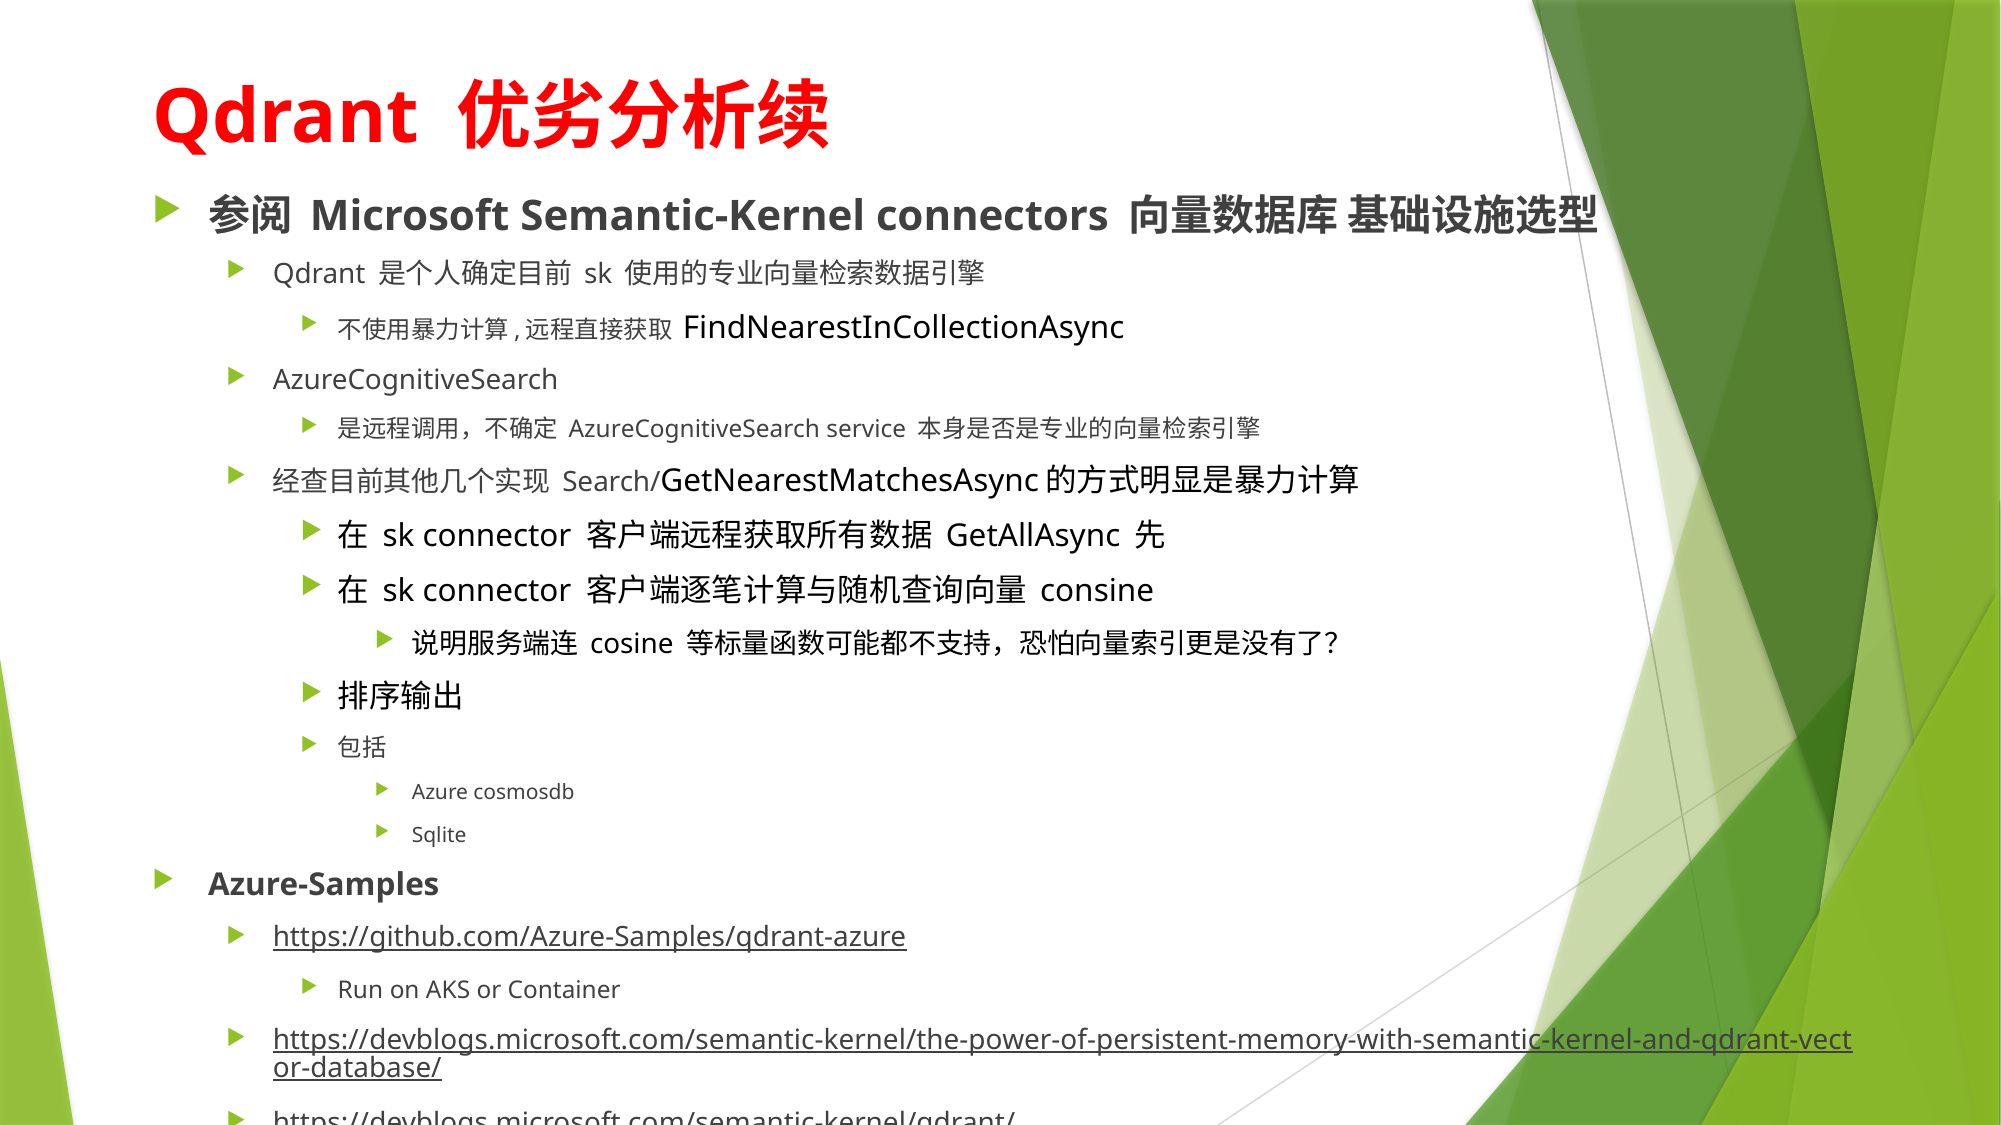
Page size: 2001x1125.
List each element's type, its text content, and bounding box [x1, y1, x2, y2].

list 参阅 Microsoft Semantic-Kernel connectors 向量数据库 基础设施选型 Qdrant 是个人确定目前 sk 使用的专业向量检索数据引擎 不使用暴力计算,远程直接获取 FindNearestInCollectionAsync AzureCognitiveSearch 是远程调用，不确定 AzureCognitiveSearch service 本身是否是专业的向量检索引擎 经查目前其他几个实现 Search/GetNearestMatchesAsync的方式明显是暴力计算 在 sk connector 客户端远程获取所有数据 GetAllAsync 先 在 sk connector 客户端逐笔计算与随机查询向量 consine 说明服务端连 cosine 等标量函数可能都不支持，恐怕向量索引更是没有了？ 排序输出 包括 Azure cosmosdb Sqlite Azure-Samples https://github.com/Azure-Samples/qdrant-azure Run on AKS or Container https://devblogs.microsoft.com/semantic-kernel/the-power-of-persistent-memory-with-semantic-kernel-and-qdrant-vector-database/ https://devblogs.microsoft.com/semantic-kernel/qdrant/ [137, 180, 1863, 1125]
title Qdrant 优劣分析续 [137, 59, 1863, 180]
